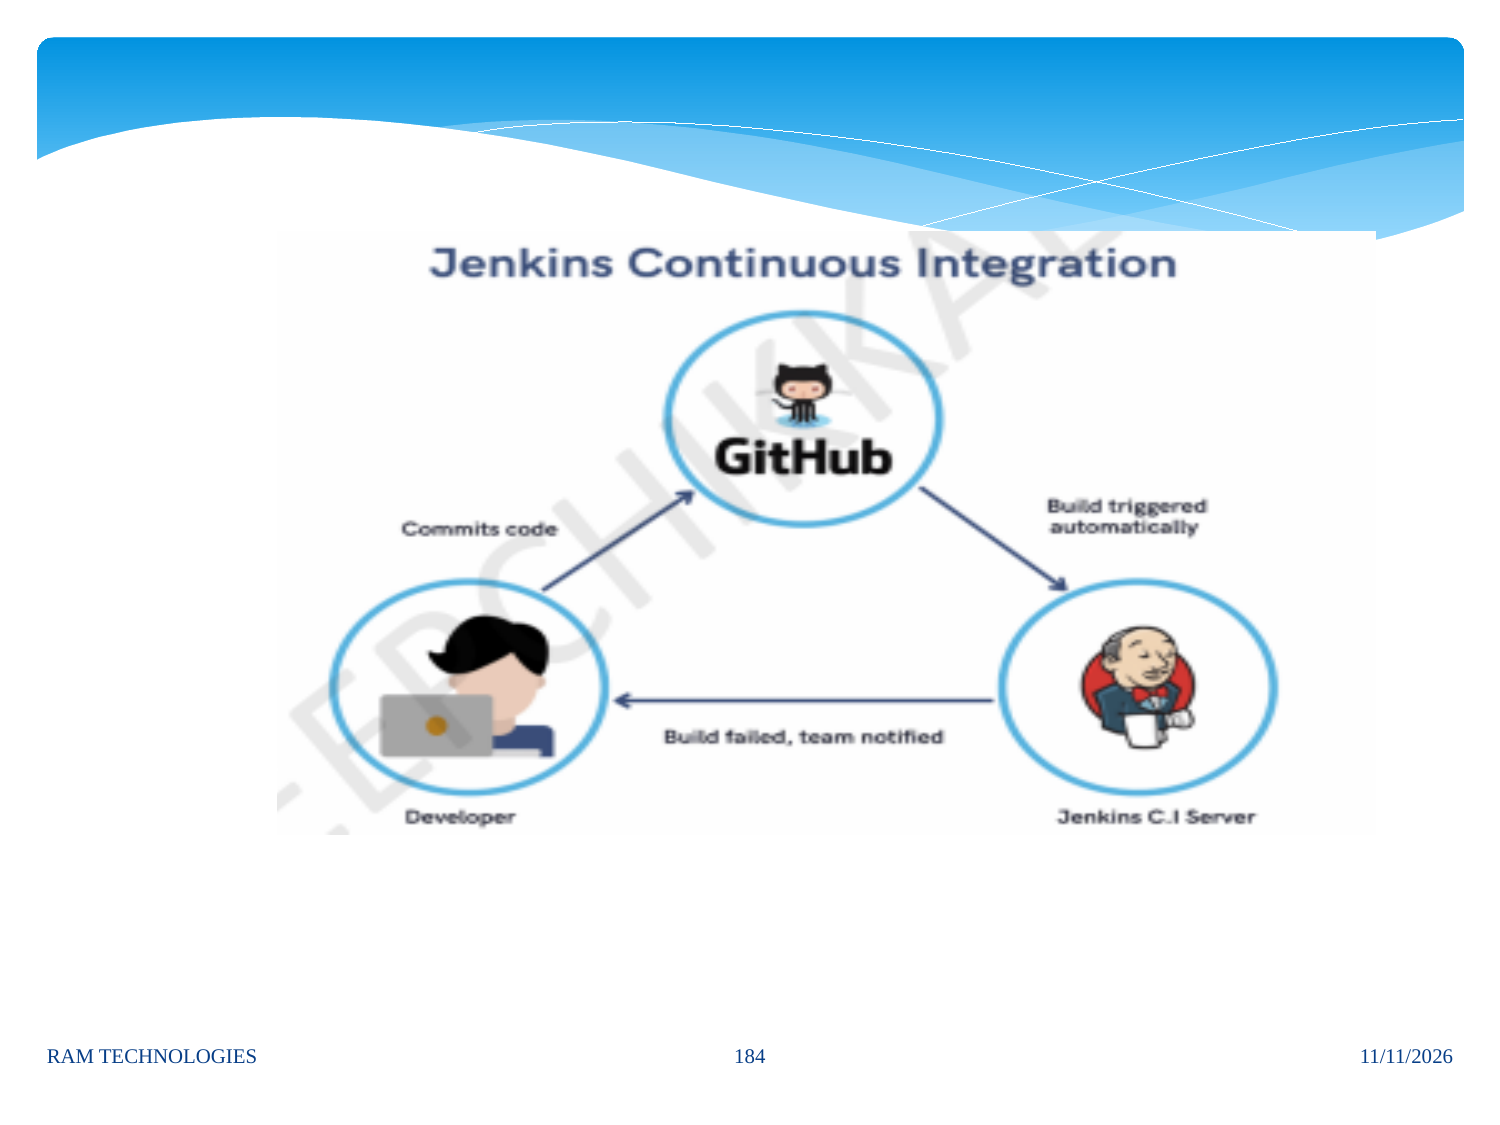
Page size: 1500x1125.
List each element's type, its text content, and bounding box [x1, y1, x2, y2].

picture [277, 231, 1377, 835]
slide_number 184 [654, 1025, 846, 1086]
footer RAM TECHNOLOGIES [31, 1025, 653, 1086]
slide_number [847, 1025, 1469, 1086]
